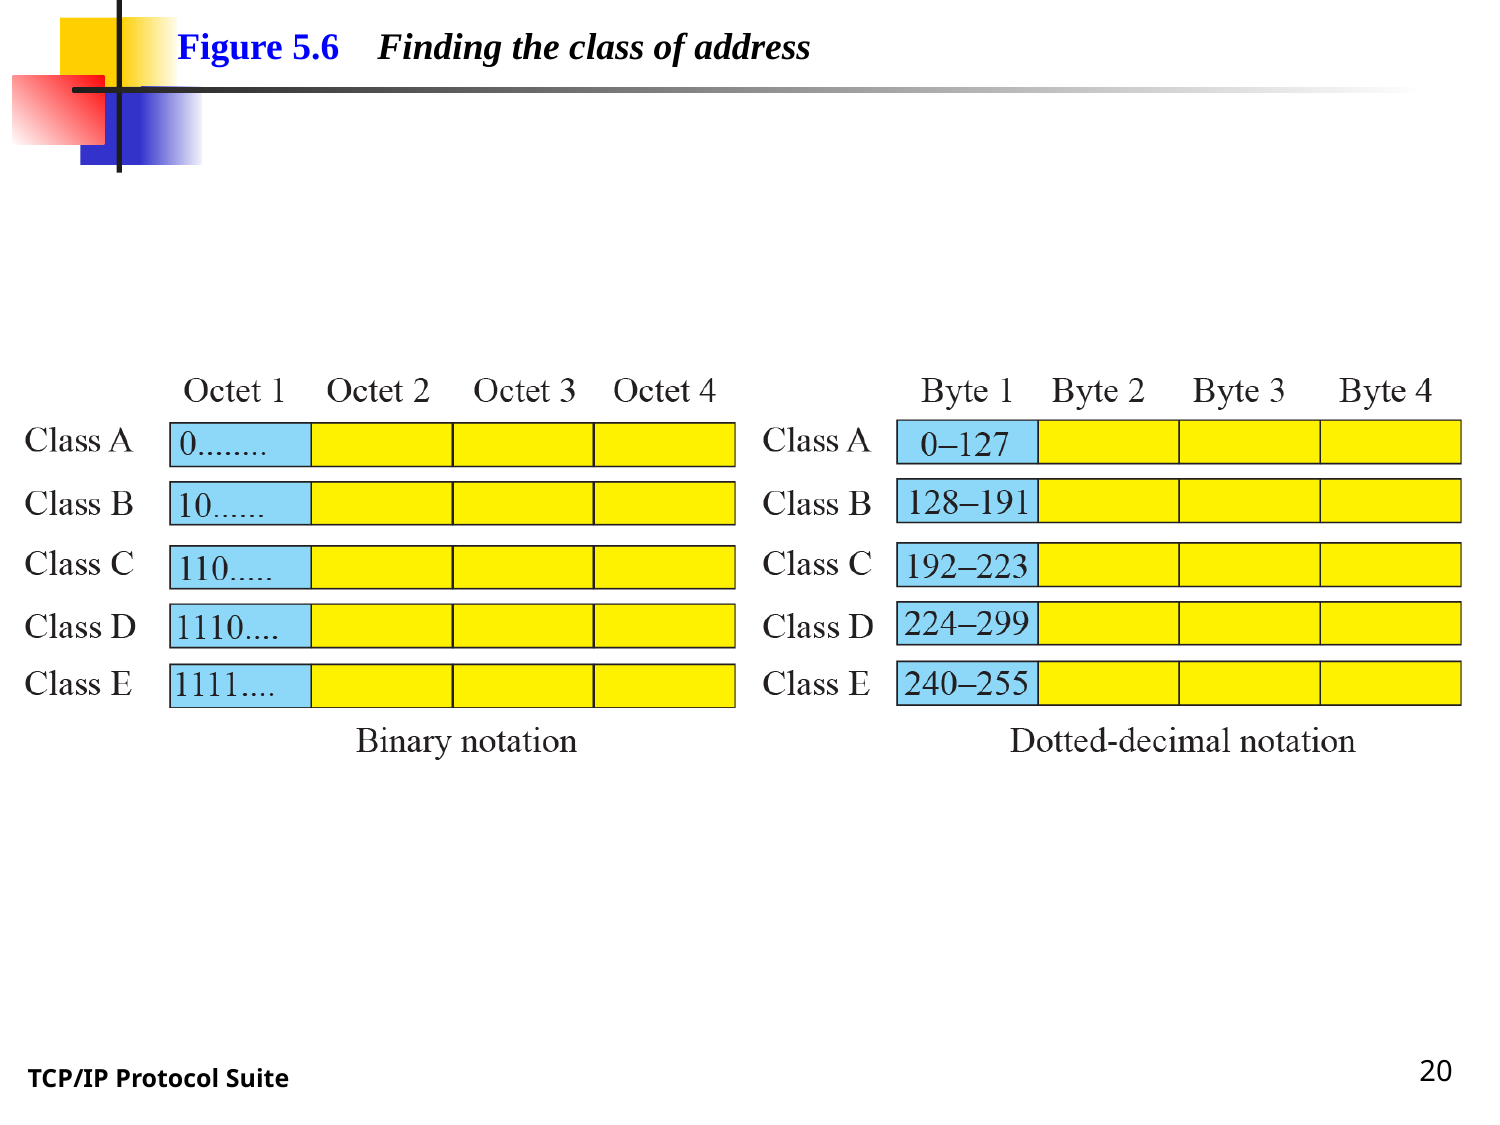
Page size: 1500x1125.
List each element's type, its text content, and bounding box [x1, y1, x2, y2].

text_box [60, 17, 116, 86]
text_box [116, 93, 122, 173]
text_box [80, 93, 116, 165]
footer TCP/IP Protocol Suite [12, 1025, 488, 1100]
text_box [12, 75, 105, 145]
text_box [116, 0, 122, 87]
text_box [72, 87, 1423, 93]
text_box Figure 5.6 Finding the class of address [162, 14, 1100, 75]
picture [24, 372, 736, 763]
slide_number 20 [1155, 1024, 1468, 1100]
text_box [141, 93, 202, 165]
picture [762, 372, 1462, 763]
text_box [122, 93, 141, 165]
text_box [122, 17, 177, 86]
